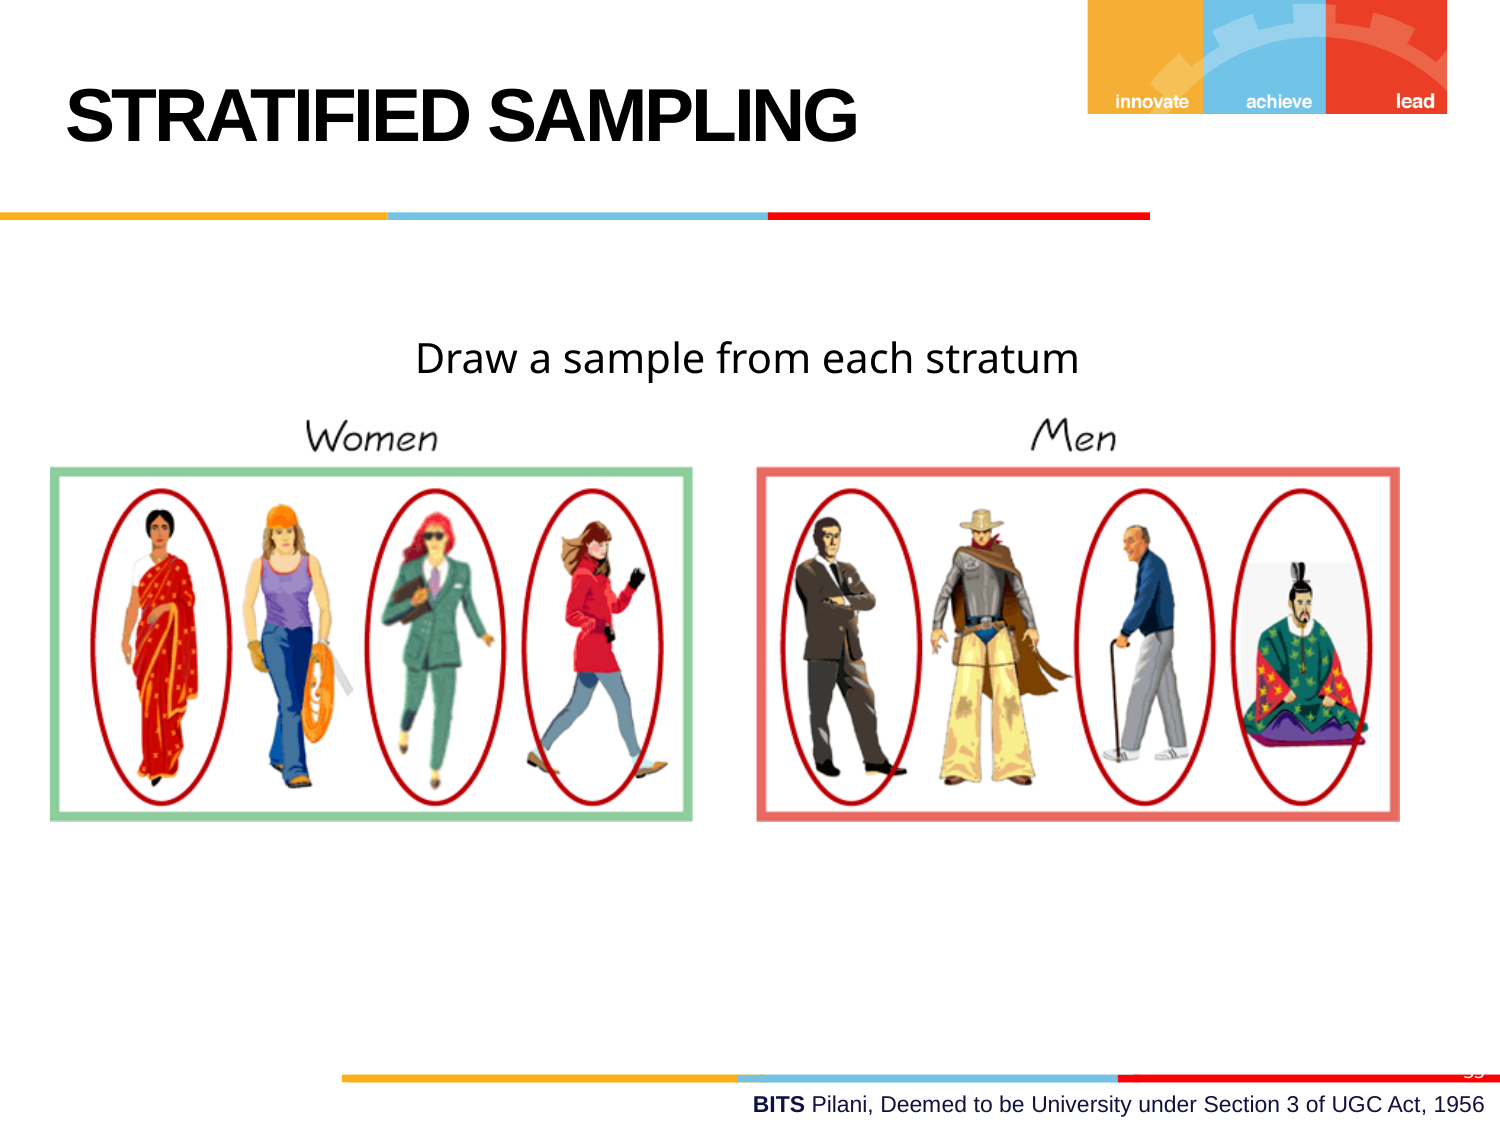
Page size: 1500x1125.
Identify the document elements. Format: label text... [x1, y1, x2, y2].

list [49, 410, 1400, 822]
list STRATIFIED SAMPLING [50, 24, 1088, 213]
slide_number 33 [1149, 1042, 1500, 1103]
text_box Draw a sample from each stratum [99, 274, 1125, 410]
picture [1087, 0, 1448, 114]
